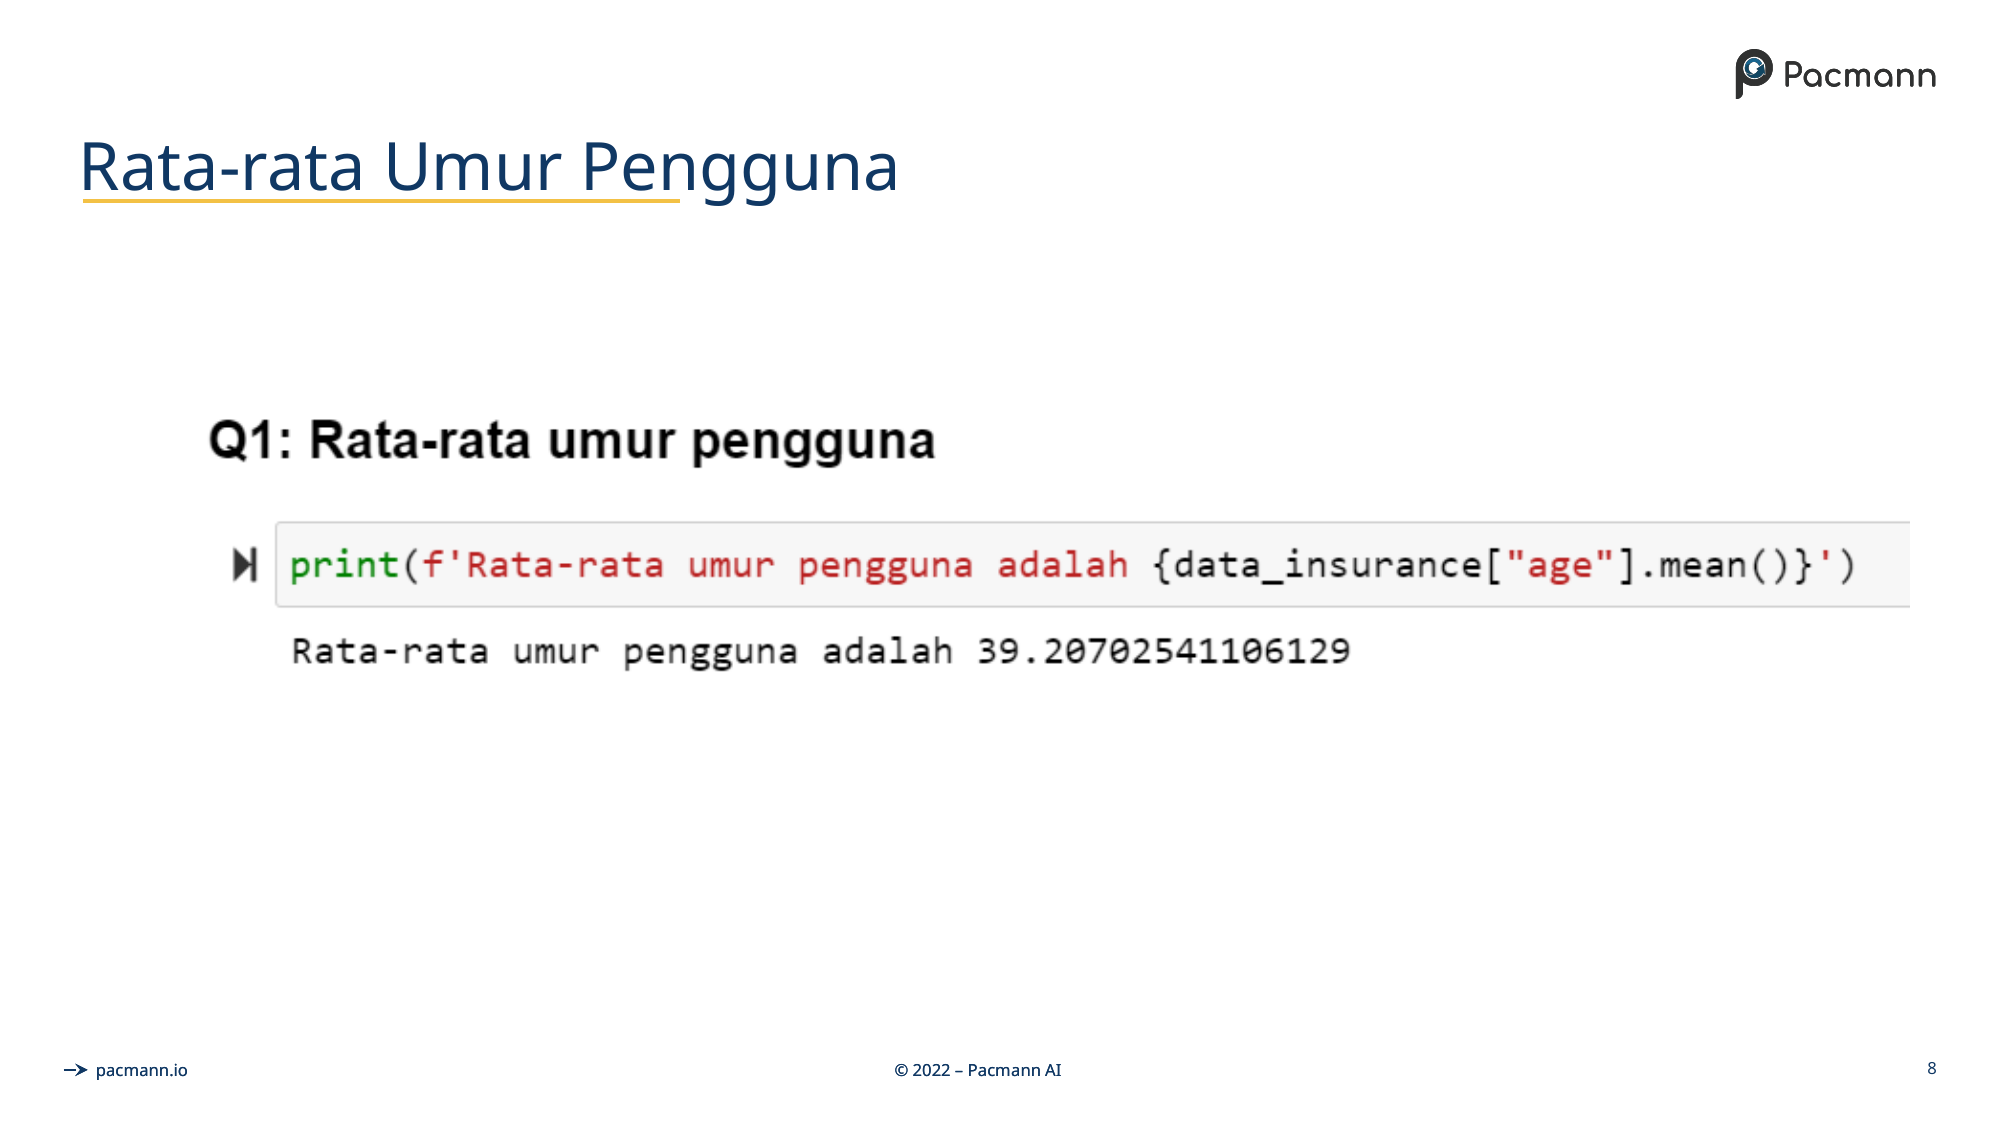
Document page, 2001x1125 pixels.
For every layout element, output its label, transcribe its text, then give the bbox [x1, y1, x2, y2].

picture [176, 380, 1910, 726]
picture [1707, 36, 1966, 112]
title Rata-rata Umur Pengguna [63, 59, 1935, 278]
